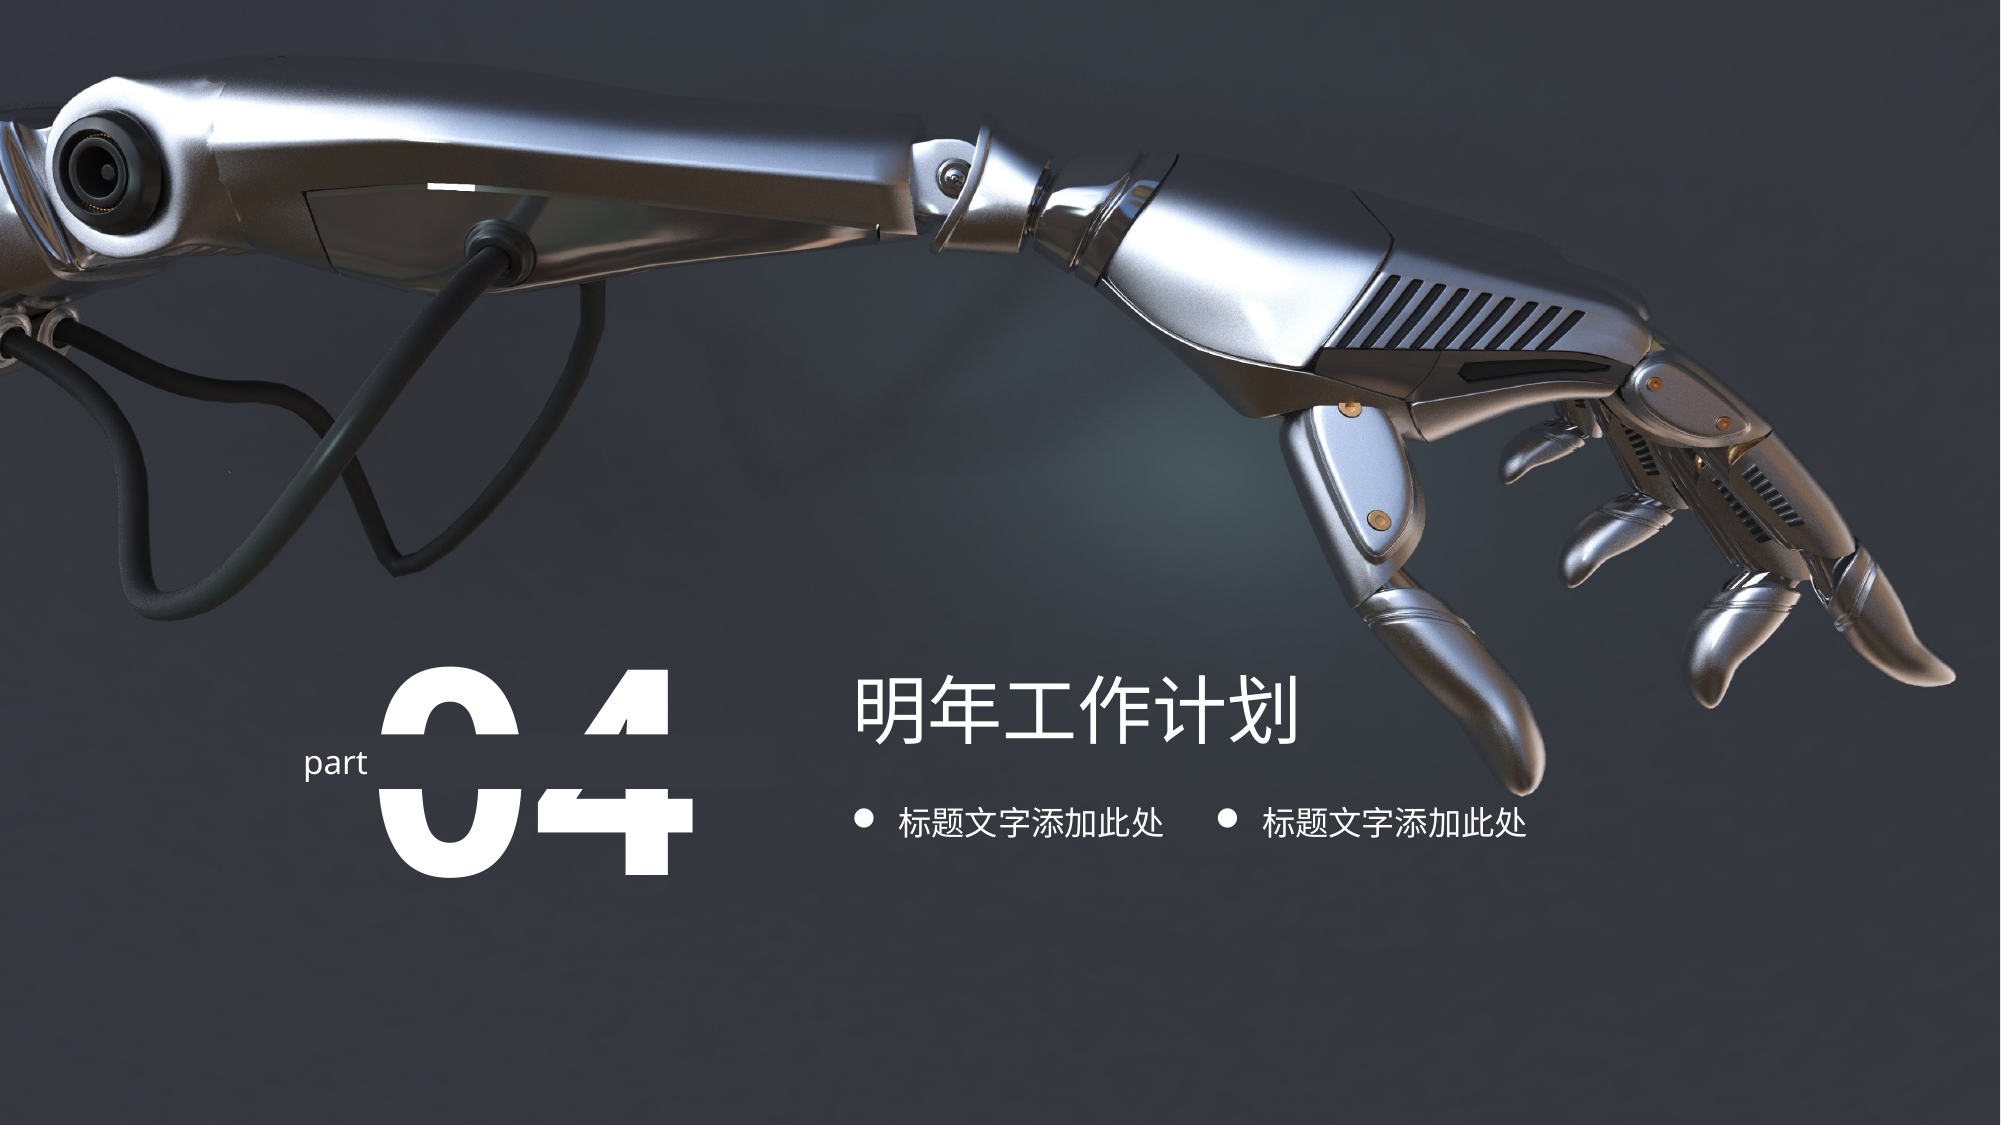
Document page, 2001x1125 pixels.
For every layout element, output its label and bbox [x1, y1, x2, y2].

text_box [288, 580, 778, 944]
text_box [834, 794, 1546, 851]
picture [0, 0, 2001, 1125]
